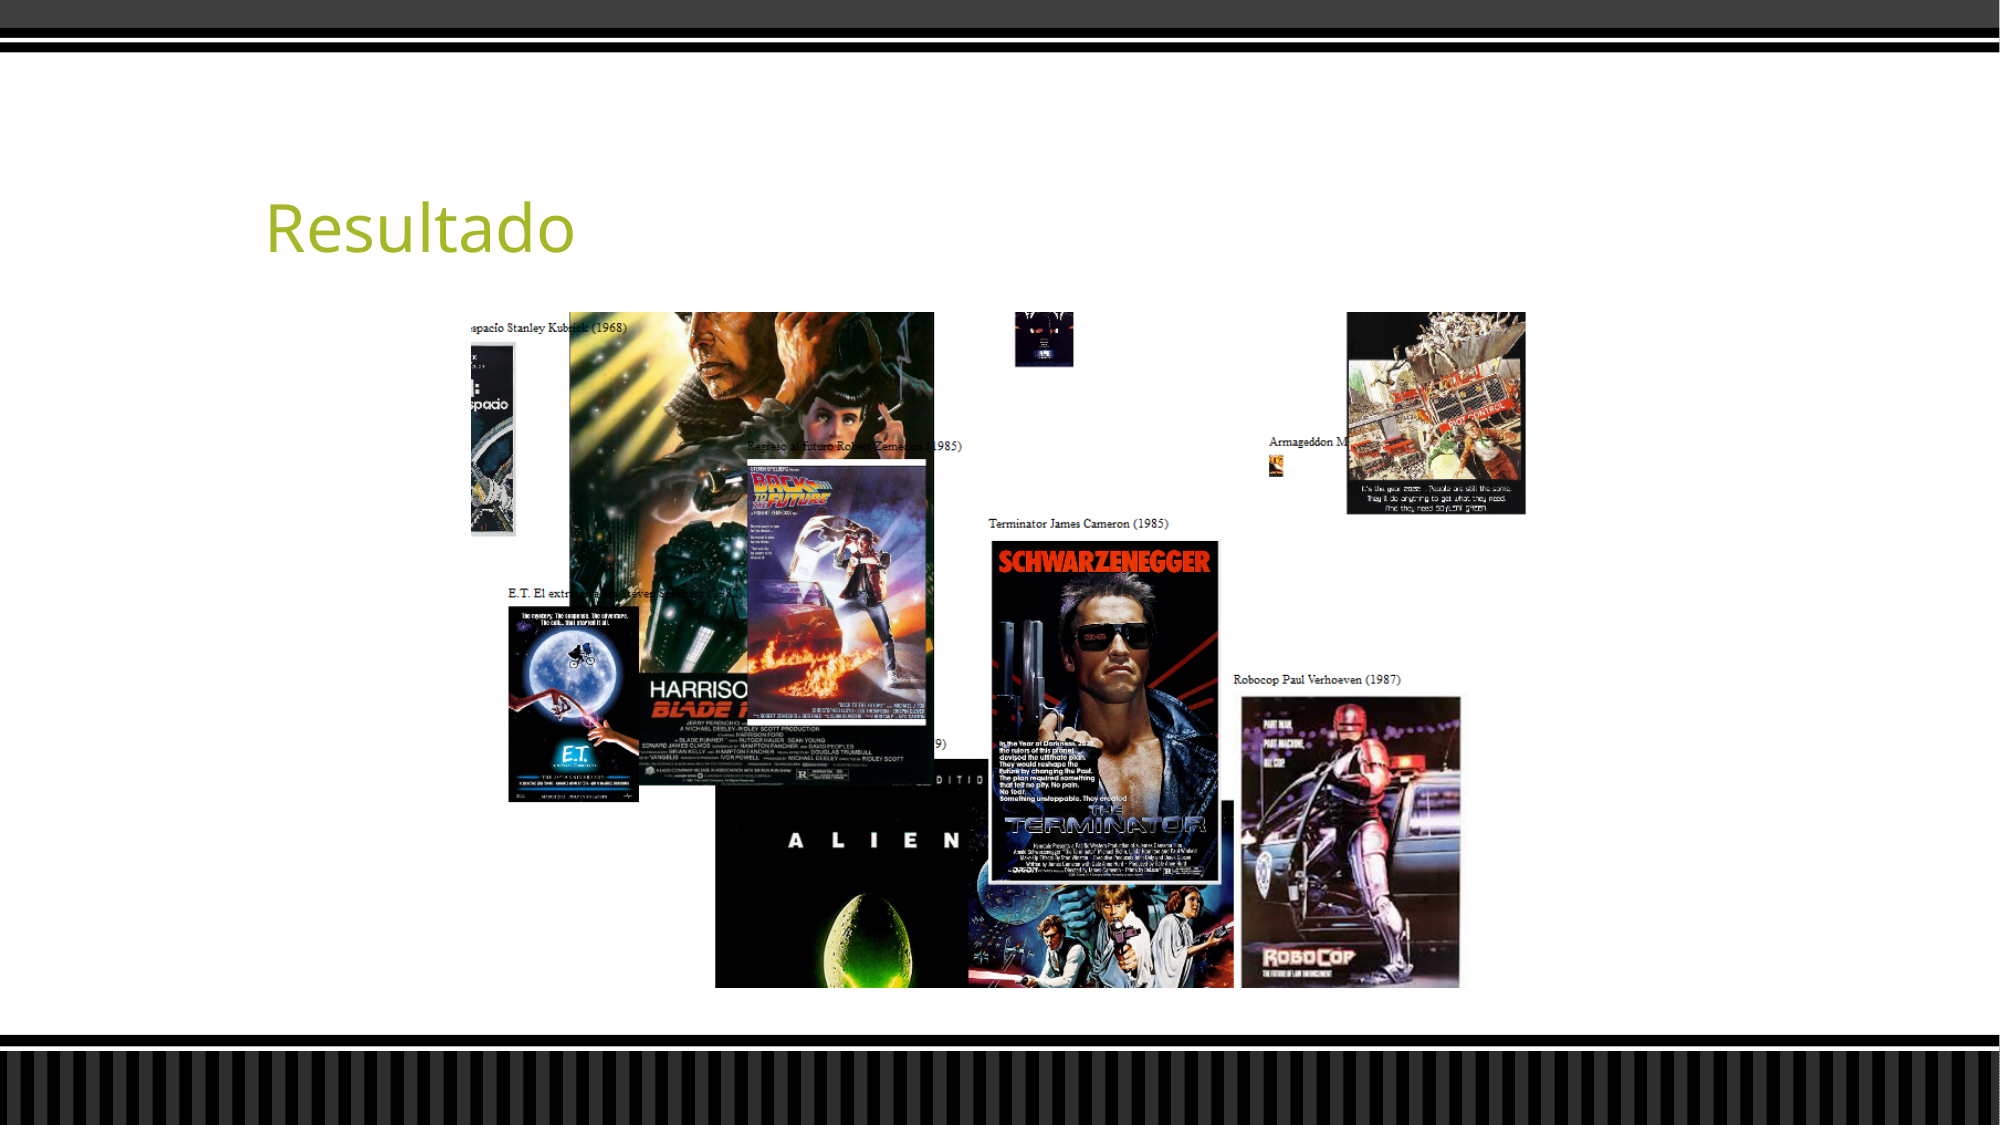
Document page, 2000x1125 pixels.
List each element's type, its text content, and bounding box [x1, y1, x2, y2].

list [470, 311, 1529, 988]
title Resultado [249, 99, 1750, 275]
